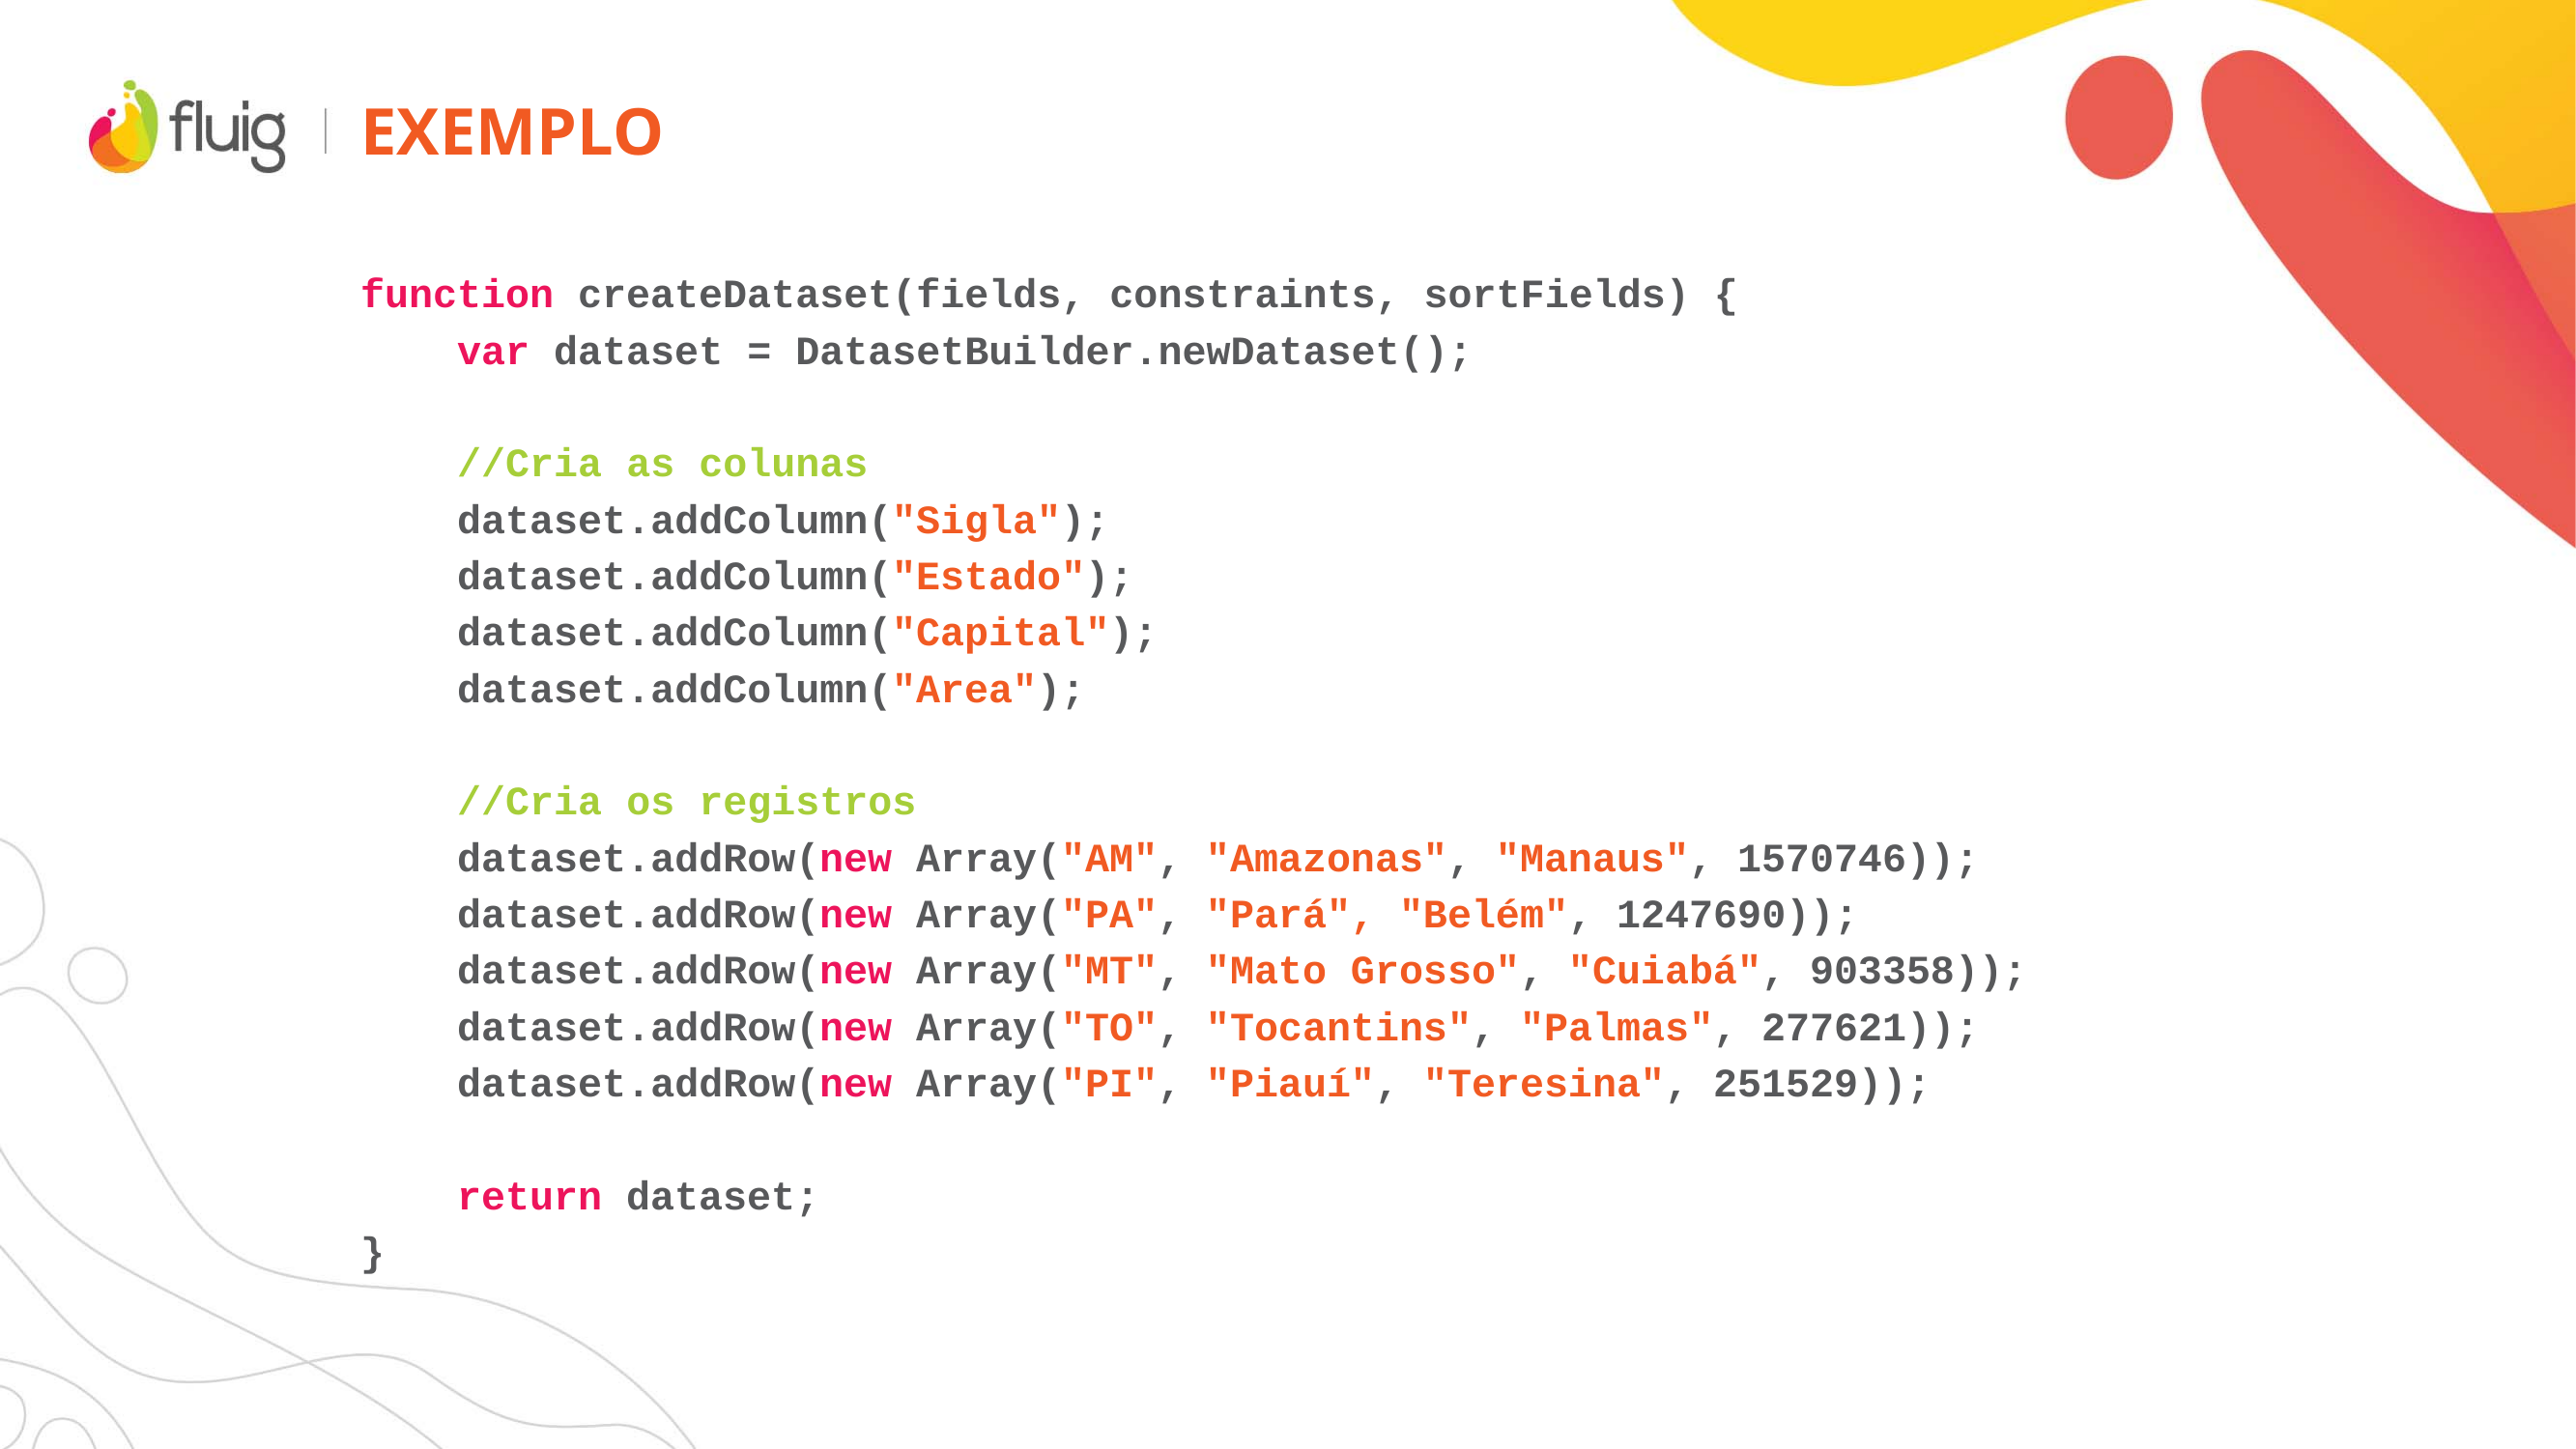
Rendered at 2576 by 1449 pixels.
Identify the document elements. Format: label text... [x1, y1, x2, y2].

list function createDataset(fields, constraints, sortFields) { var dataset = DatasetBuilder.newDataset(); //Cria as colunas dataset.addColumn("Sigla"); dataset.addColumn("Estado"); dataset.addColumn("Capital"); dataset.addColumn("Area"); //Cria os registros dataset.addRow(new Array("AM", "Amazonas", "Manaus", 1570746)); dataset.addRow(new Array("PA", "Pará", "Belém", 1247690)); dataset.addRow(new Array("MT", "Mato Grosso", "Cuiabá", 903358)); dataset.addRow(new Array("TO", "Tocantins", "Palmas", 277621)); dataset.addRow(new Array("PI", "Piauí", "Teresina", 251529)); return dataset; } [346, 260, 2266, 1192]
title exemplo [346, 83, 1727, 260]
picture [0, 0, 2576, 1449]
